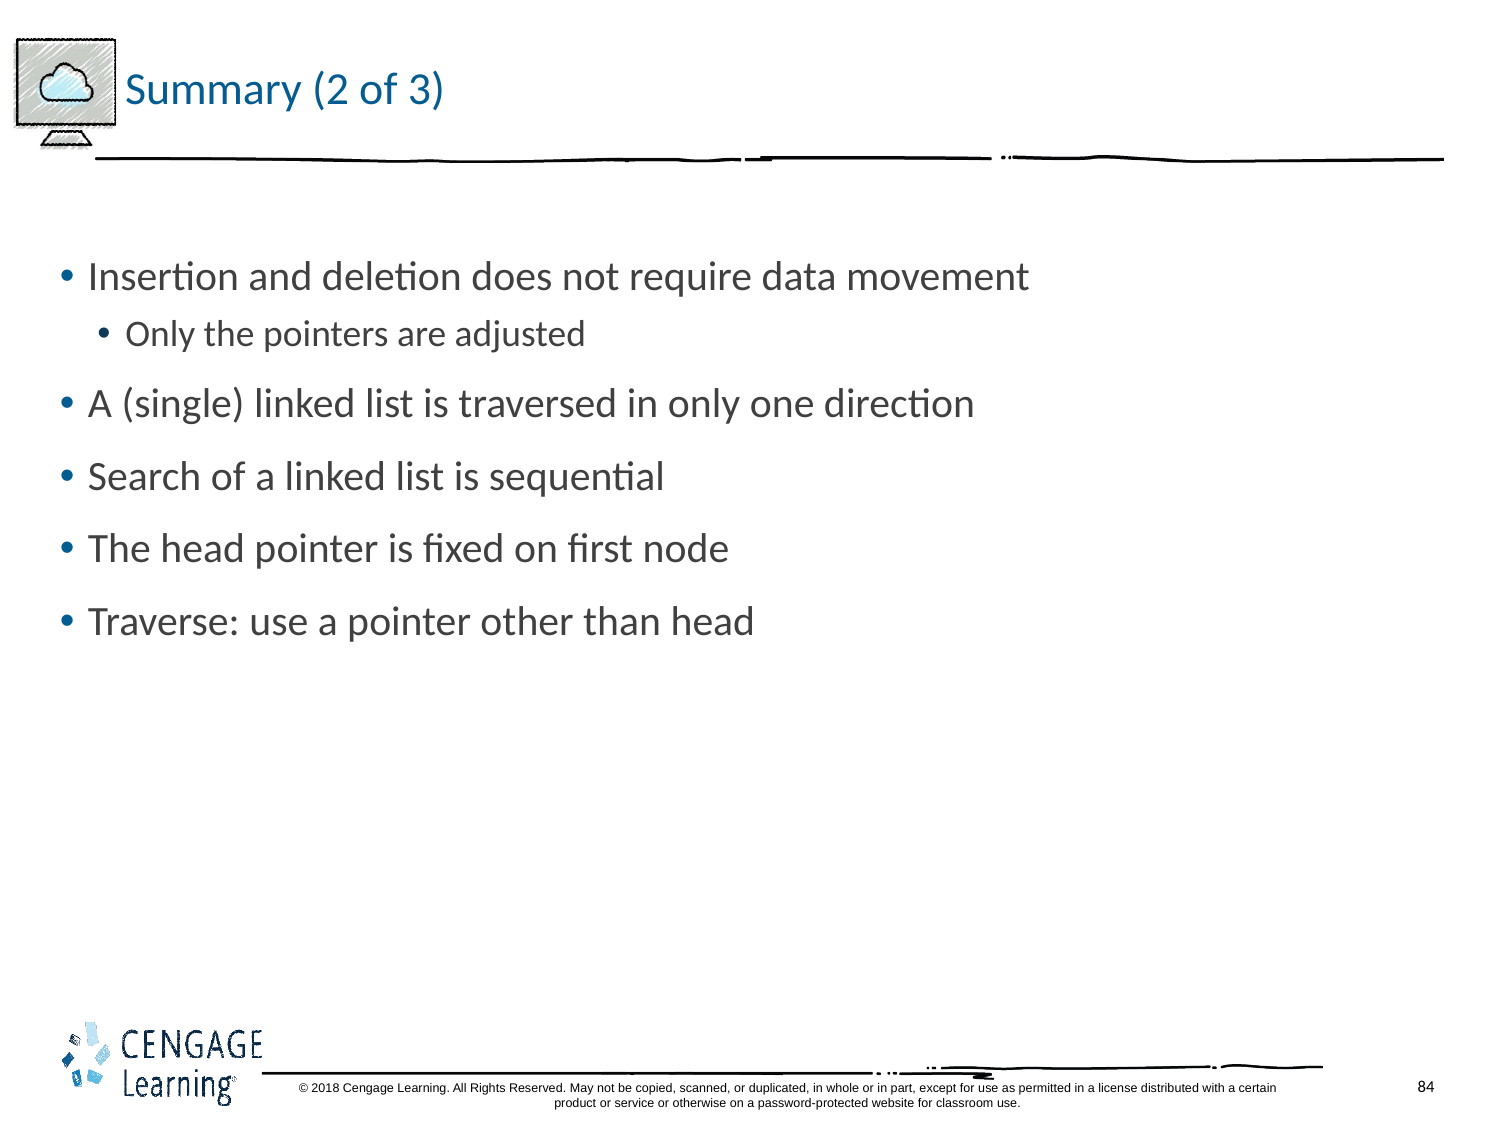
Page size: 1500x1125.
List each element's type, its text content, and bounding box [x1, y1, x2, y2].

title Summary (2 of 3) [125, 66, 1442, 116]
picture [62, 1022, 1323, 1106]
list Insertion and deletion does not require data movement Only the pointers are adjusted A (single) linked list is traversed in only one direction Search of a linked list is sequential The head pointer is fixed on first node Traverse: use a pointer other than head [59, 252, 1441, 663]
picture [12, 36, 117, 151]
picture [95, 155, 1444, 163]
